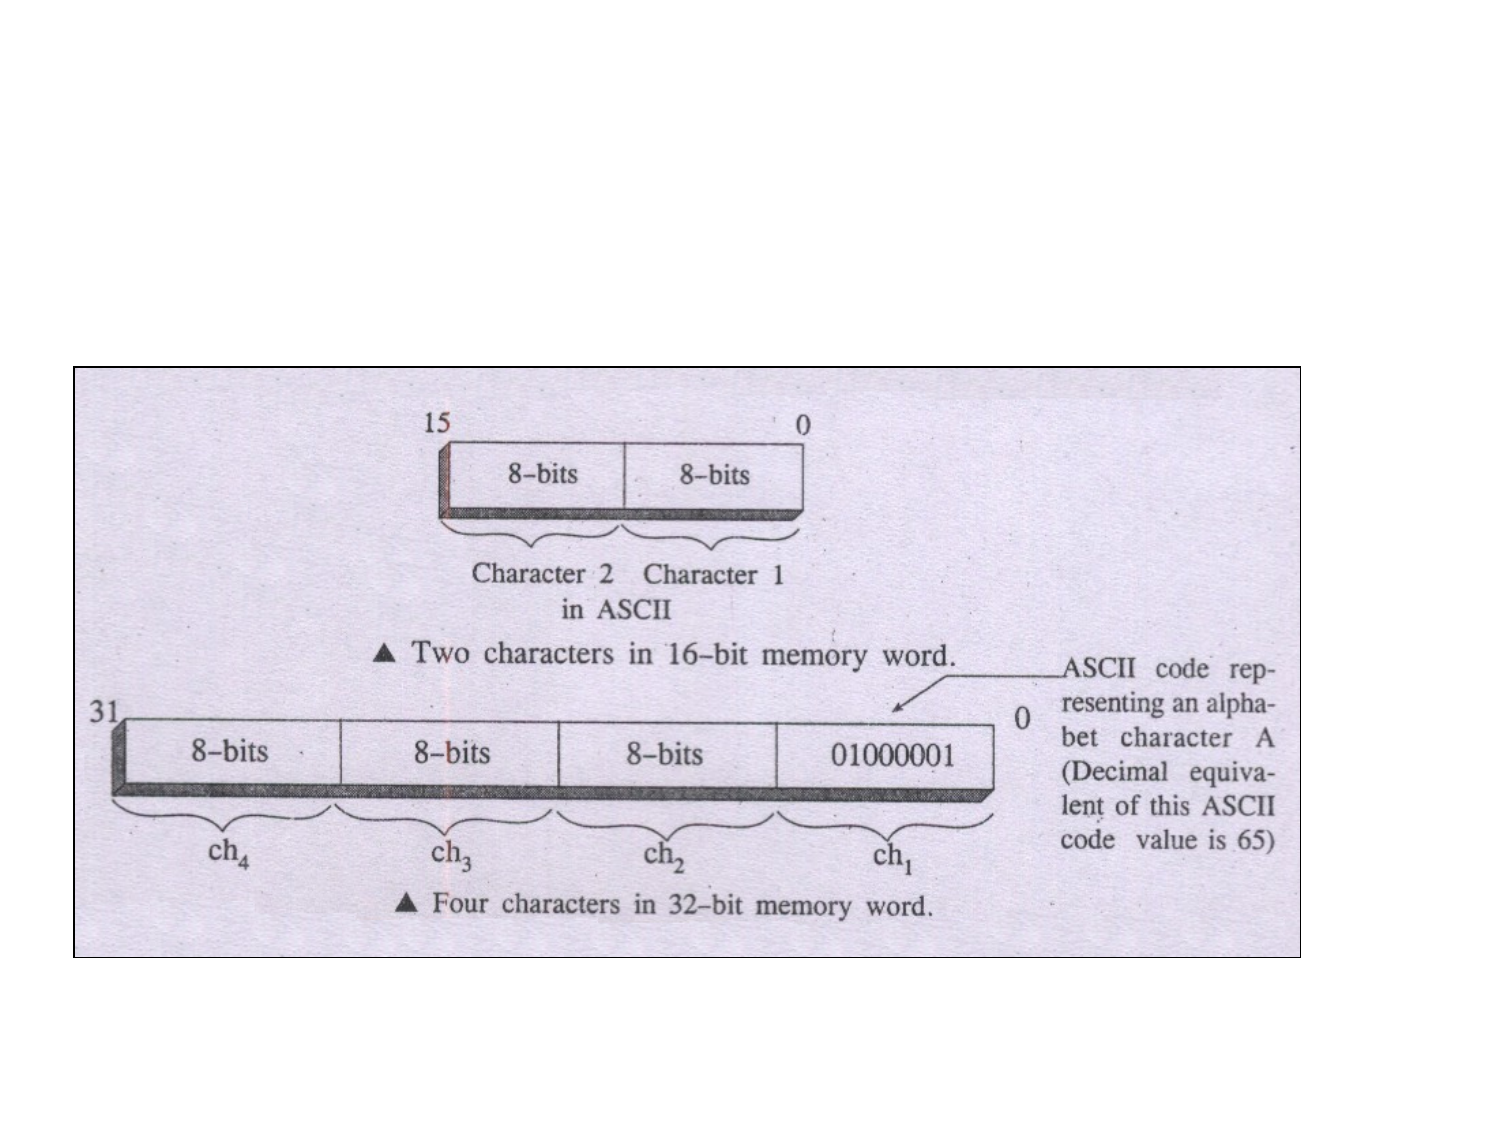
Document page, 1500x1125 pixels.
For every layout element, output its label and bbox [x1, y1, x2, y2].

list [74, 367, 1301, 957]
